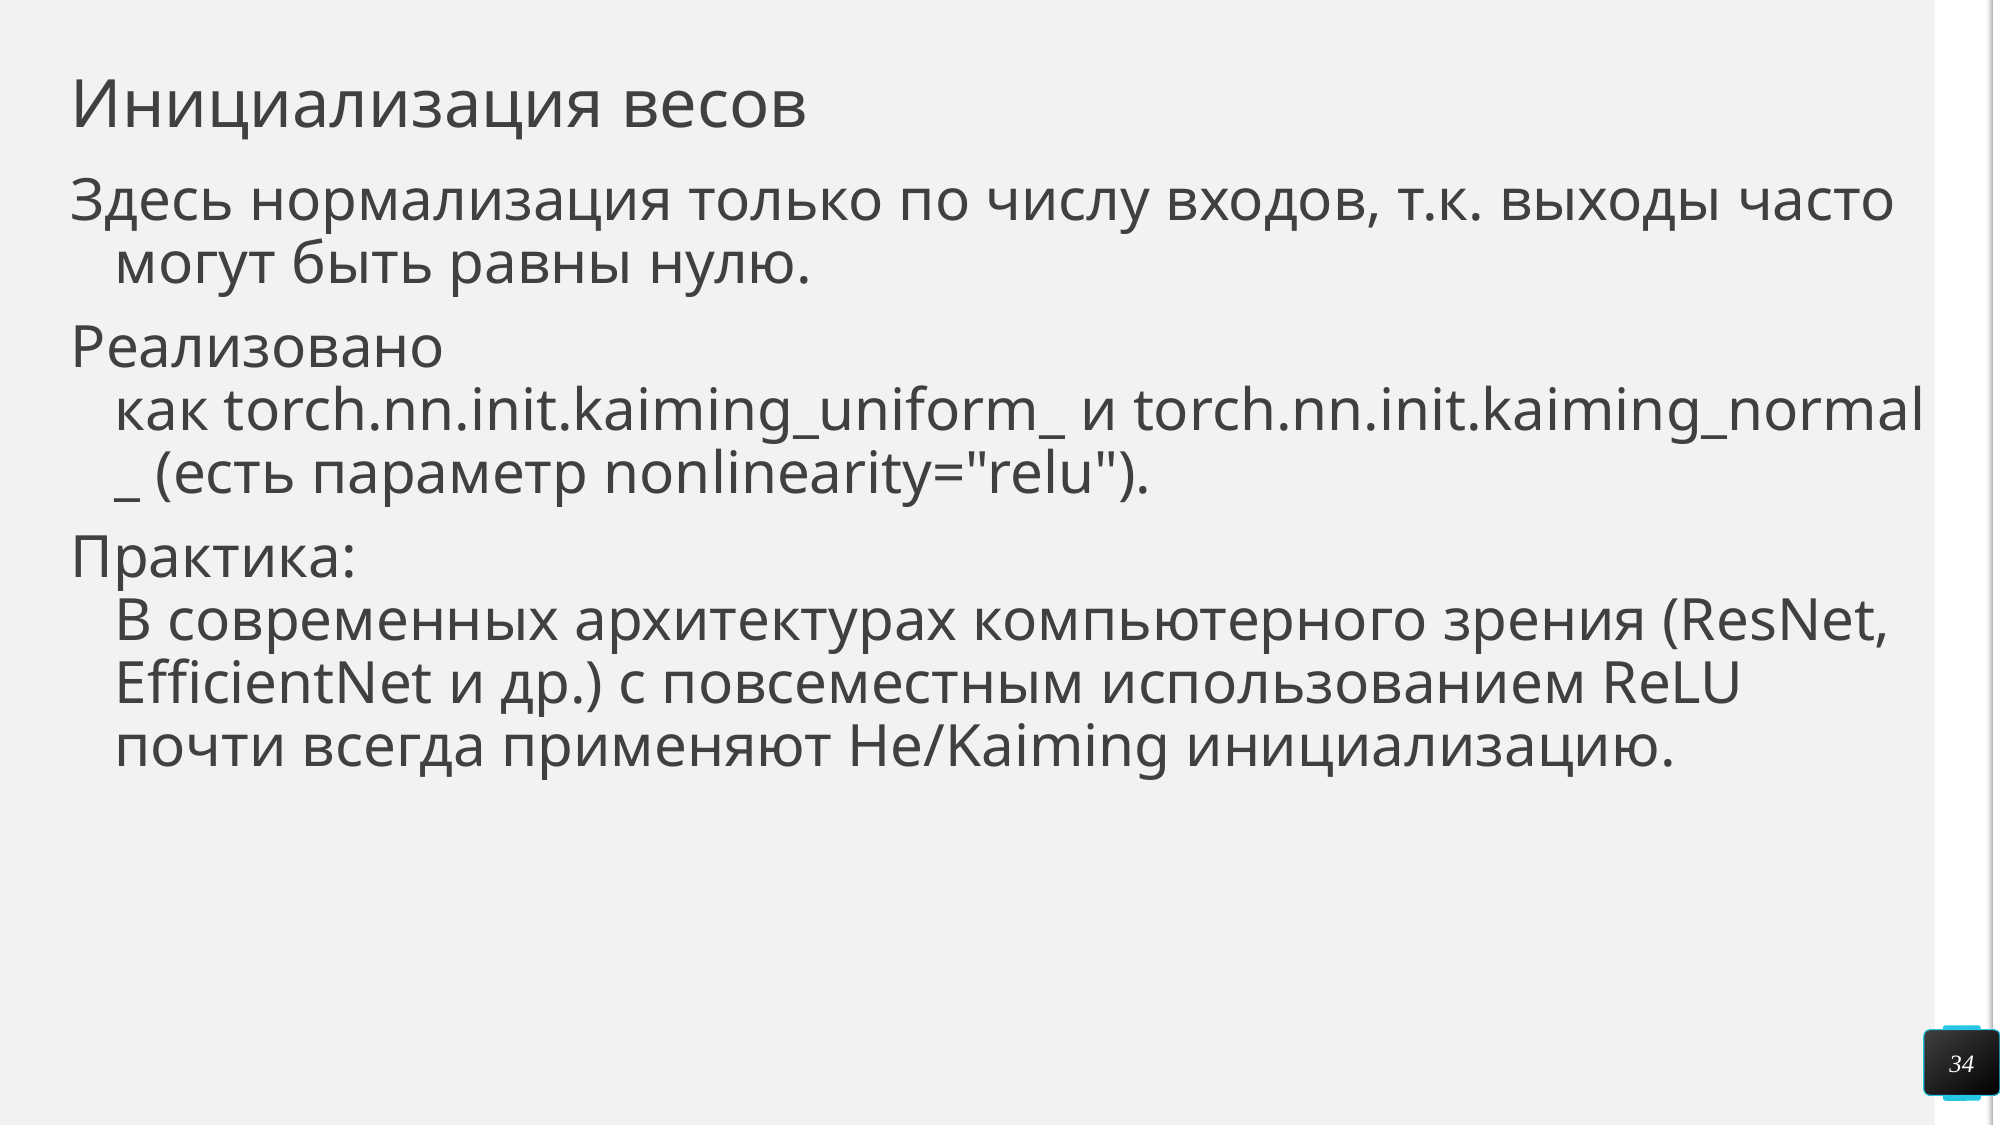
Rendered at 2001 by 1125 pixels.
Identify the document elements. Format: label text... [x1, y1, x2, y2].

slide_number 34 [1923, 1029, 2000, 1096]
title Инициализация весов [70, 70, 1930, 142]
list Здесь нормализация только по числу входов, т.к. выходы часто могут быть равны нулю. Реализовано как torch.nn.init.kaiming_uniform_ и torch.nn.init.kaiming_normal_ (есть параметр nonlinearity="relu"). Практика: В современных архитектурах компьютерного зрения (ResNet, EfficientNet и др.) с повсеместным использованием ReLU почти всегда применяют He/Kaiming инициализацию. [70, 170, 1930, 1016]
